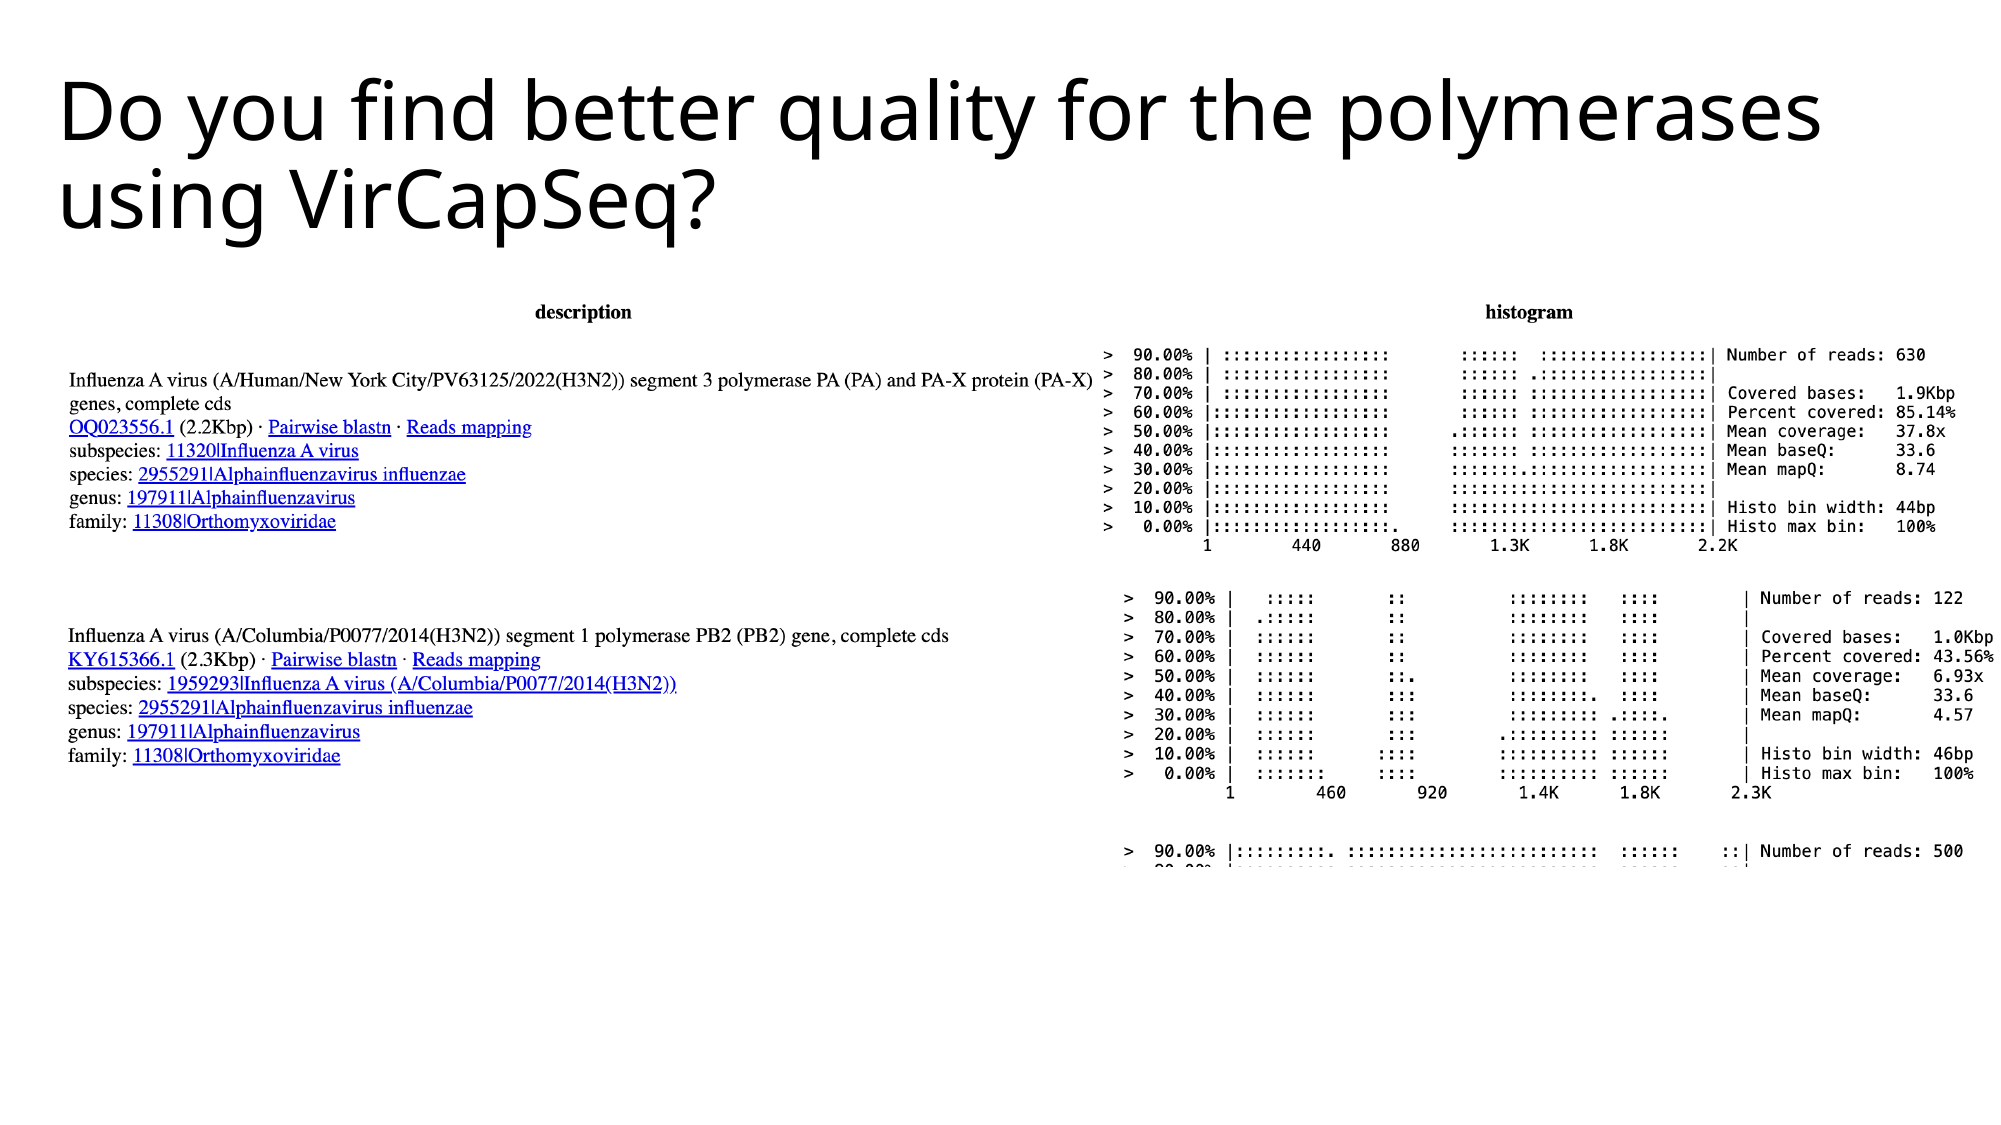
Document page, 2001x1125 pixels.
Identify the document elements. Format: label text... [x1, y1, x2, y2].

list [65, 298, 1964, 562]
title Do you find better quality for the polymerases using VirCapSeq? [42, 61, 1874, 254]
picture [65, 562, 2000, 867]
